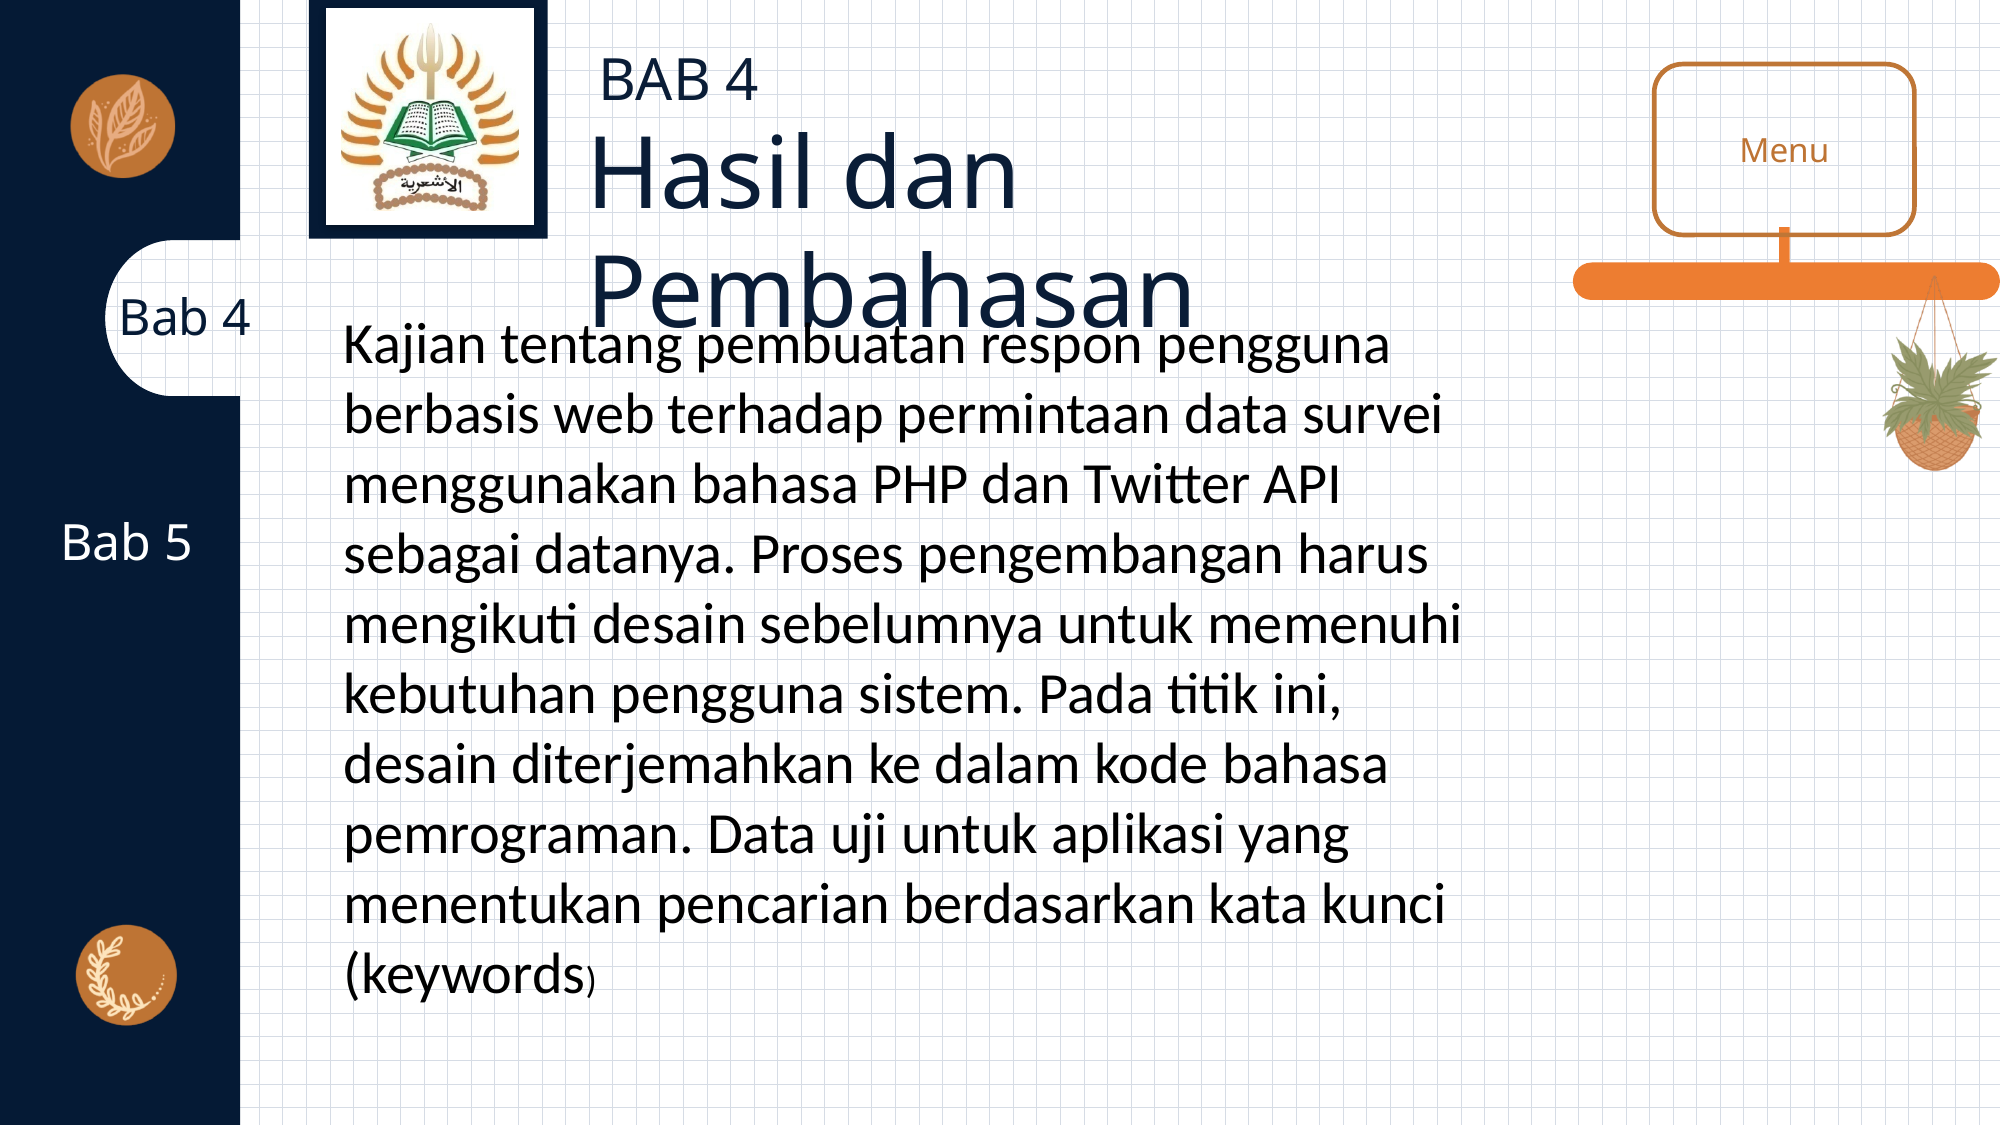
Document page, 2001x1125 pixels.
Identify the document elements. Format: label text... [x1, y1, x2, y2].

text_box Menu [1656, 121, 1913, 177]
text_box [1653, 63, 1916, 236]
text_box Bab 5 [7, 502, 246, 578]
text_box Hasil dan Pembahasan [571, 100, 1348, 297]
picture [67, 69, 180, 181]
text_box [1571, 261, 1804, 302]
text_box Kajian tentang pembuatan respon pengguna berbasis web terhadap permintaan data survei menggunakan bahasa PHP dan Twitter API sebagai datanya. Proses pengembangan harus mengikuti desain sebelumnya untuk memenuhi kebutuhan pengguna sistem. Pada titik ini, desain diterjemahkan ke dalam kode bahasa pemrograman. Data uji untuk aplikasi yang menentukan pencarian berdasarkan kata kunci (keywords) [329, 297, 1500, 1013]
picture [340, 22, 520, 211]
text_box [308, 0, 549, 240]
picture [1804, 248, 2000, 519]
text_box [1778, 236, 1791, 269]
text_box BAB 4 [583, 34, 822, 100]
text_box Bab 4 [63, 277, 307, 353]
picture [67, 922, 180, 1028]
text_box [0, 0, 242, 1125]
